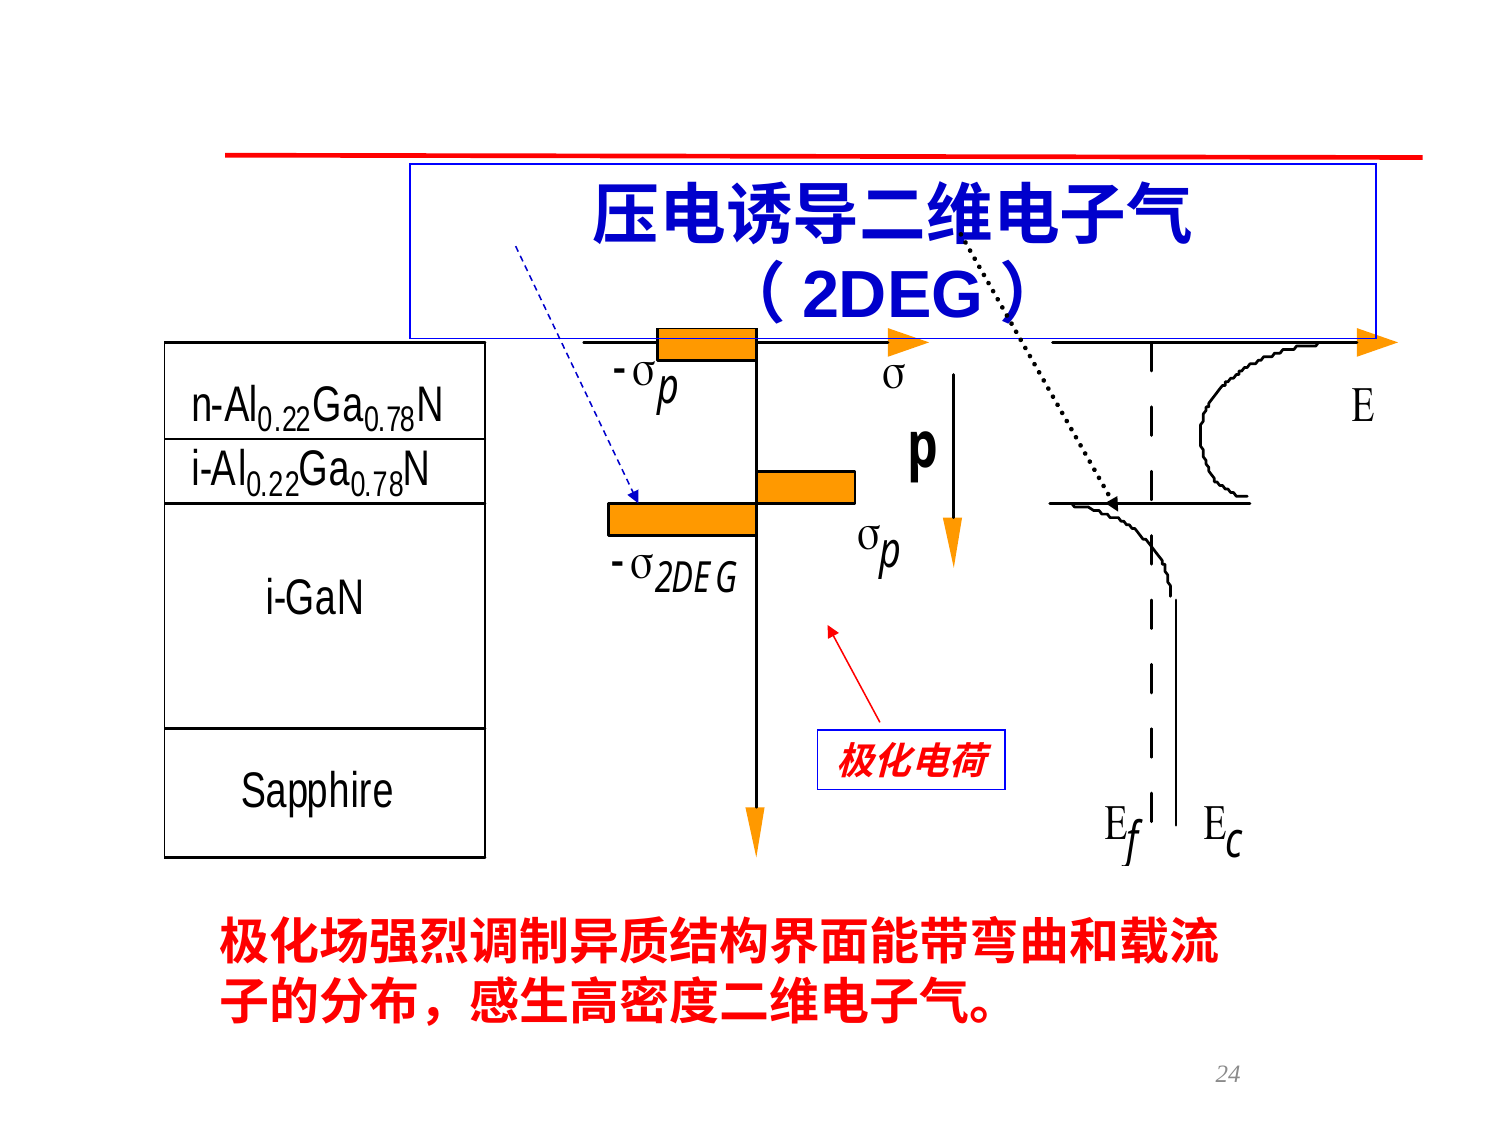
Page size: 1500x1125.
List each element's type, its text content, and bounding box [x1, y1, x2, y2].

text_box 压电诱导二维电子气（2DEG） [410, 163, 1376, 328]
picture [164, 328, 1402, 866]
slide_number 24 [1059, 1042, 1397, 1103]
text_box 极化场强烈调制异质结构界面能带弯曲和载流子的分布，感生高密度二维电子气。 [204, 901, 1238, 1037]
